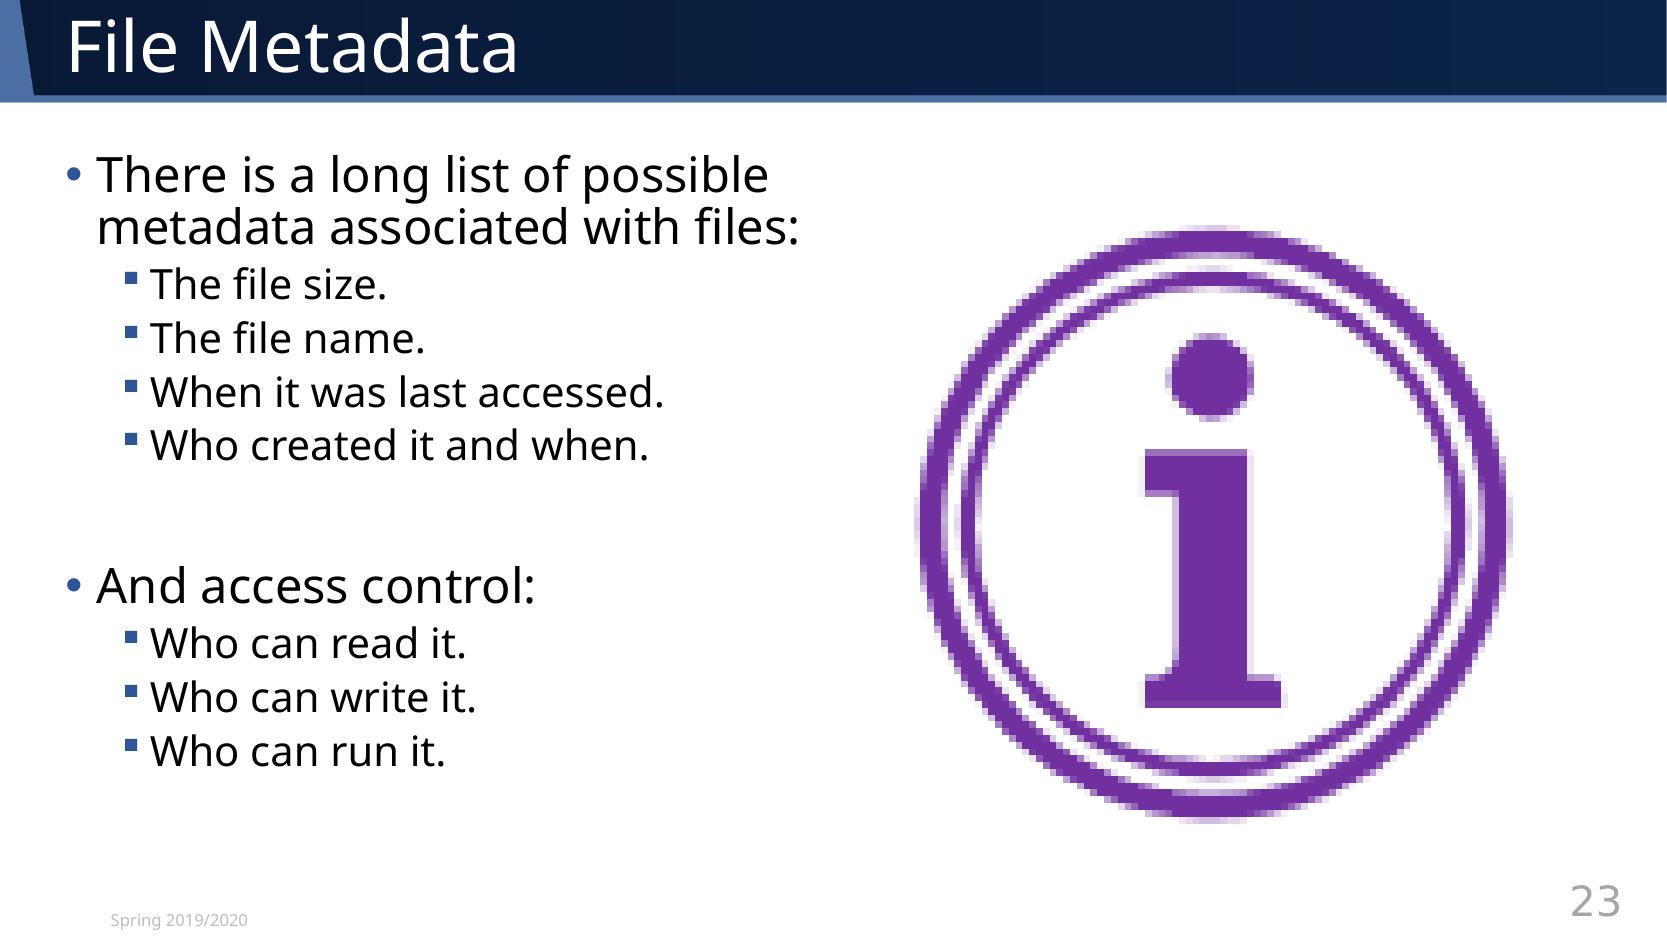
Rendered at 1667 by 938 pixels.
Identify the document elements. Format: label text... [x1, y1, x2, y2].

title File Metadata [50, 3, 1667, 97]
footer Spring 2019/2020 [0, 906, 360, 937]
picture [0, 0, 1667, 938]
list There is a long list of possible metadata associated with files: The file size. The file name. When it was last accessed. Who created it and when. And access control: Who can read it. Who can write it. Who can run it. [50, 142, 890, 907]
